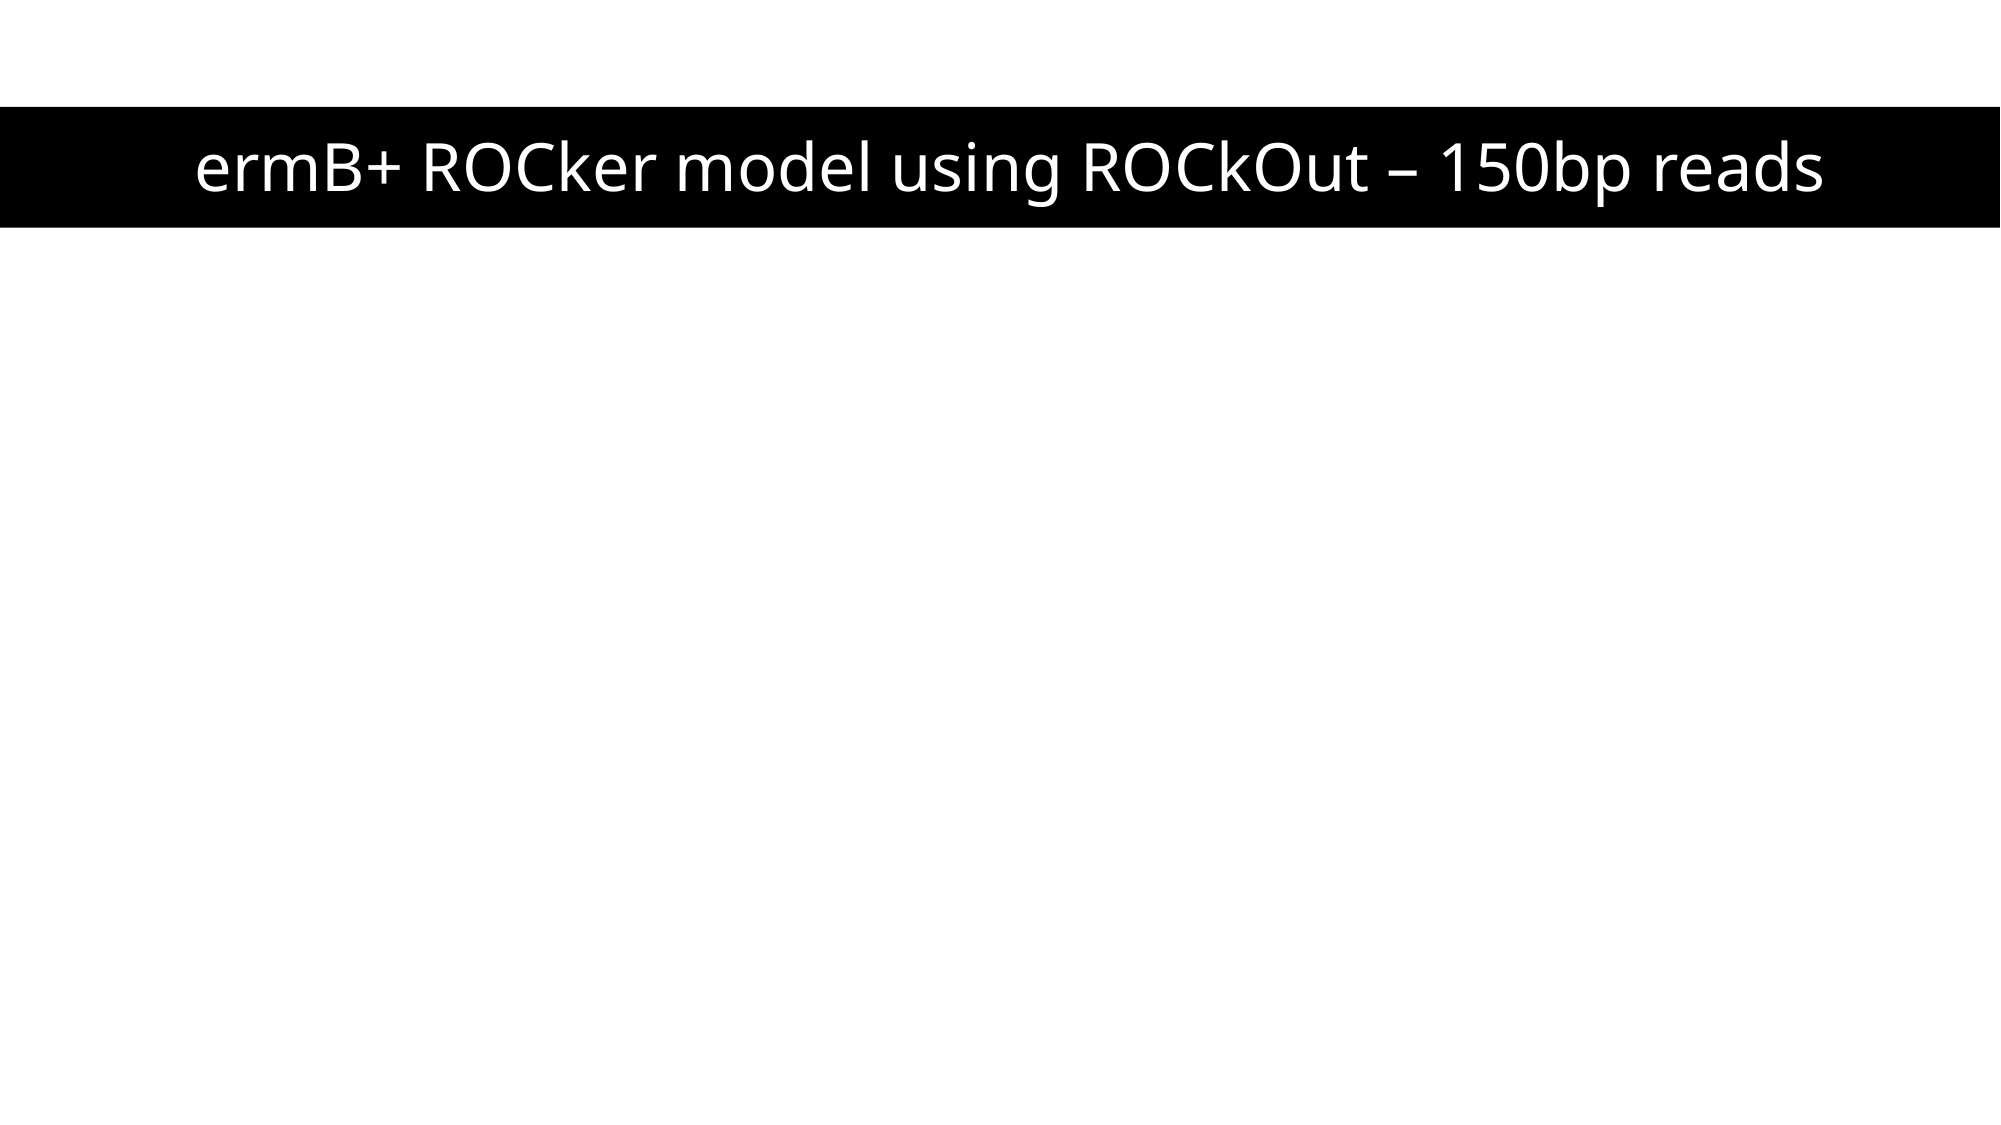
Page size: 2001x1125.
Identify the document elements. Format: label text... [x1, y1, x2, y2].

text_box ermB+ ROCker model using ROCkOut – 150bp reads [91, 105, 1931, 228]
text_box [0, 106, 2000, 229]
